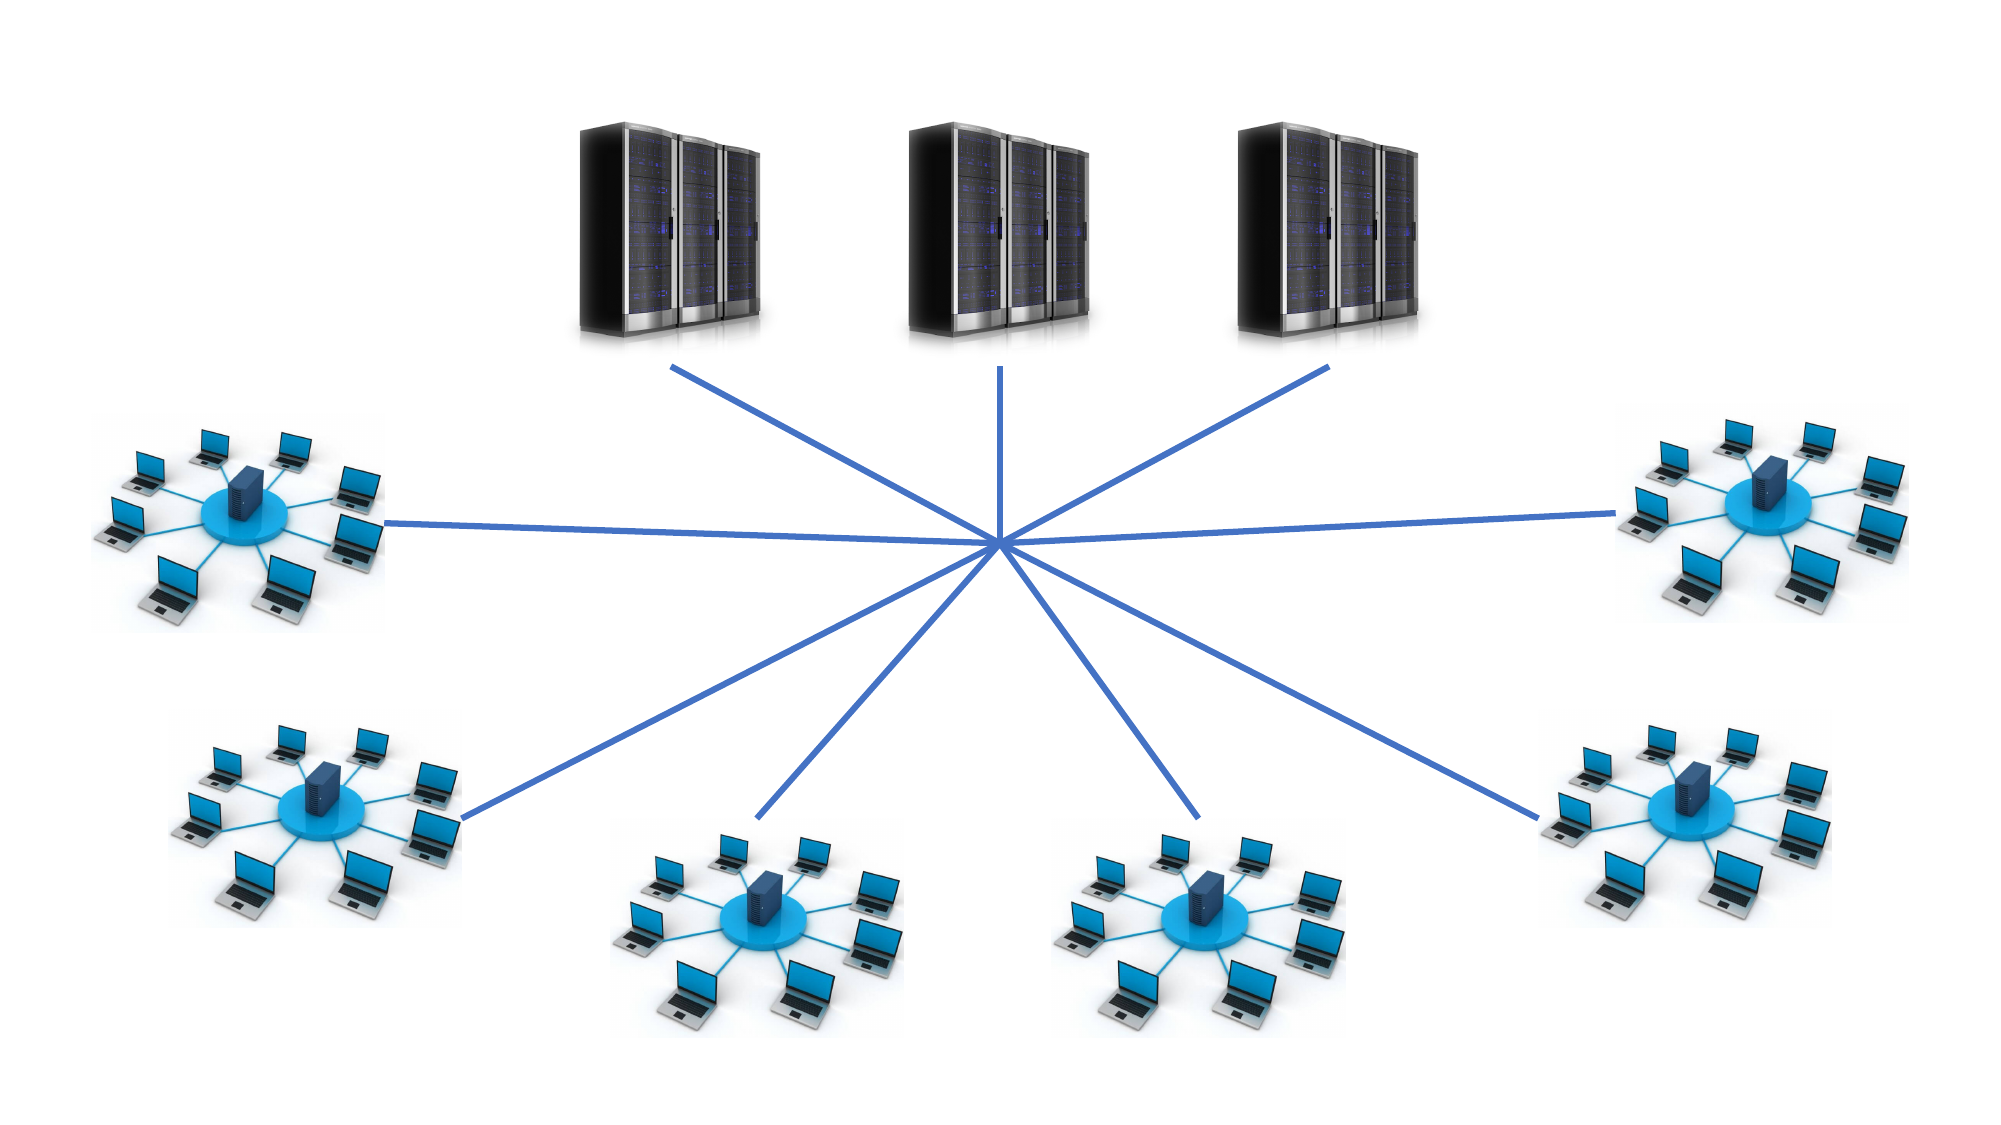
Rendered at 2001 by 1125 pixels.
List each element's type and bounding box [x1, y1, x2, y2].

picture [880, 107, 1120, 366]
picture [551, 107, 791, 367]
text_box [1330, 513, 1616, 544]
picture [1209, 107, 1449, 367]
picture [1538, 709, 1832, 928]
picture [610, 819, 904, 1038]
text_box [384, 523, 670, 544]
text_box [1001, 366, 1330, 544]
picture [1051, 819, 1346, 1038]
picture [1615, 403, 1909, 623]
list [168, 709, 462, 928]
picture [91, 413, 385, 633]
text_box [461, 543, 1000, 819]
text_box [1000, 544, 1199, 819]
text_box [1199, 543, 1539, 819]
text_box [670, 366, 999, 544]
